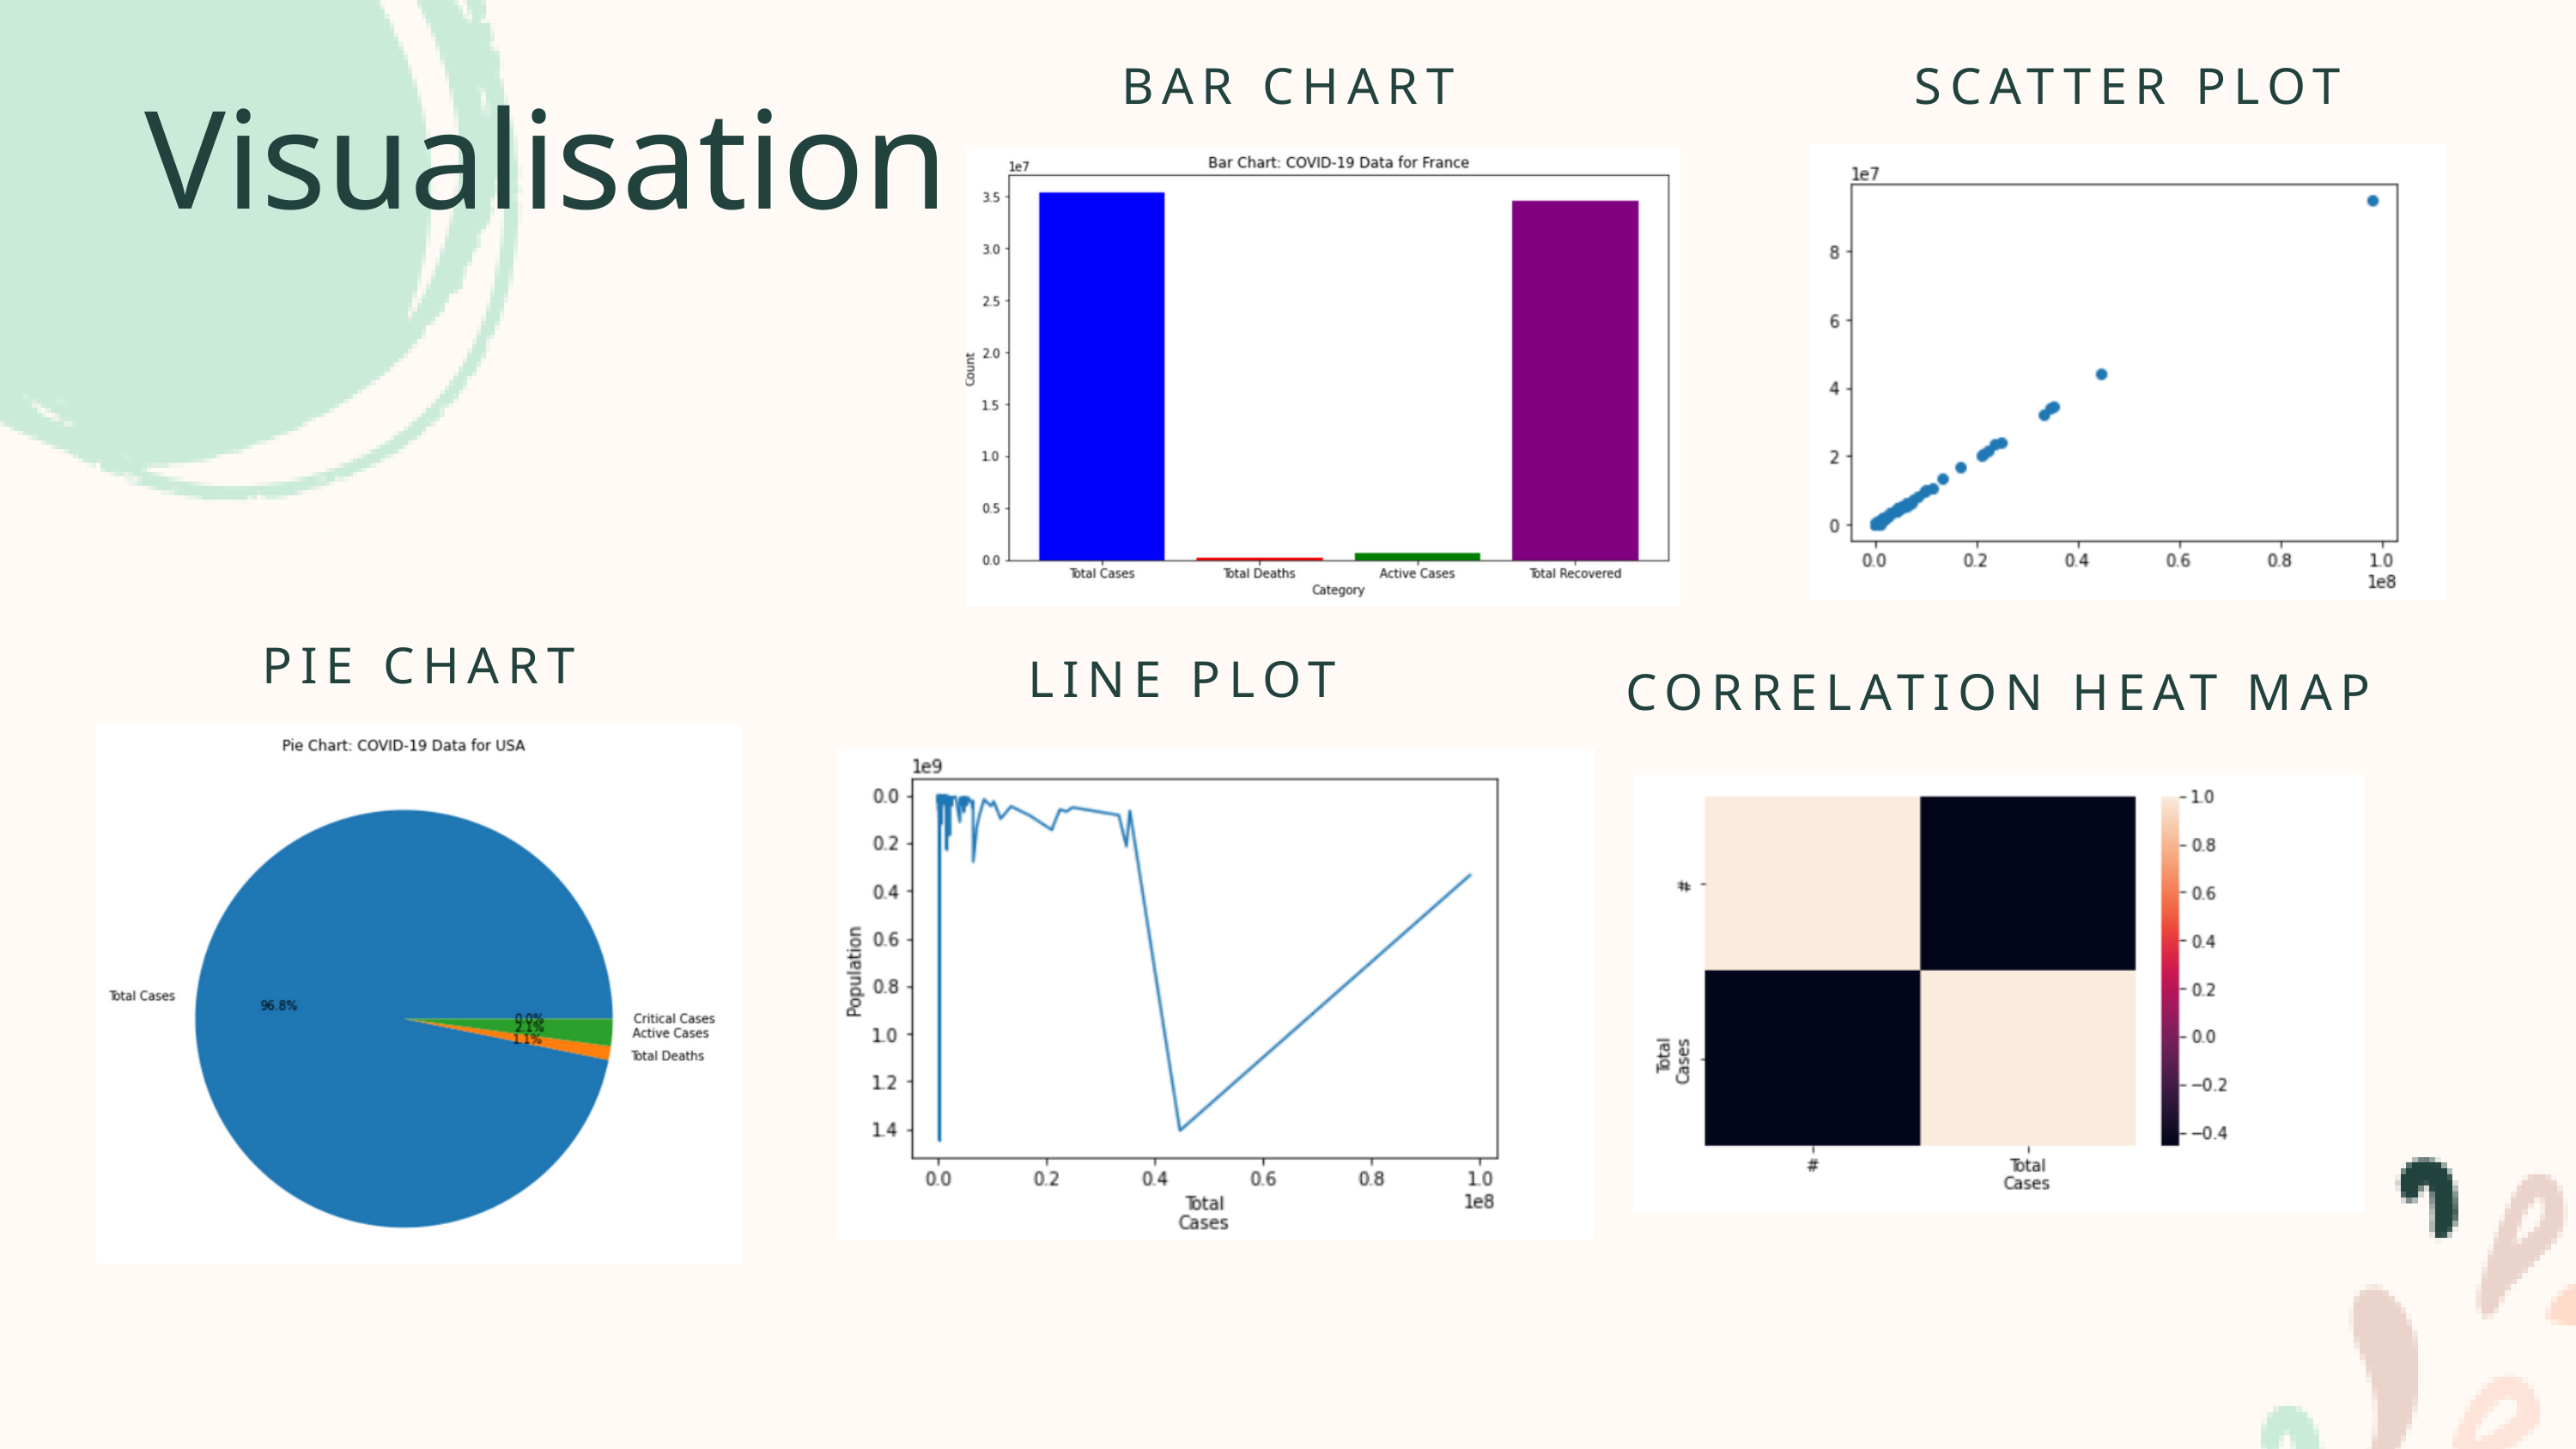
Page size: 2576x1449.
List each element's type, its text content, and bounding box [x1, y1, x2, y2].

text_box Visualisation [144, 122, 1005, 237]
text_box LINE PLOT [836, 645, 1528, 707]
text_box [836, 749, 1595, 1240]
text_box PIE CHART [73, 631, 764, 694]
text_box [2140, 1134, 2576, 1449]
text_box [1633, 775, 2364, 1213]
text_box SCATTER PLOT [1783, 52, 2474, 115]
text_box [96, 724, 742, 1264]
text_box [1810, 144, 2446, 600]
text_box [0, 0, 523, 532]
text_box [965, 148, 1681, 606]
text_box BAR CHART [942, 52, 1634, 115]
text_box CORRELATION HEAT MAP [1600, 658, 2398, 721]
